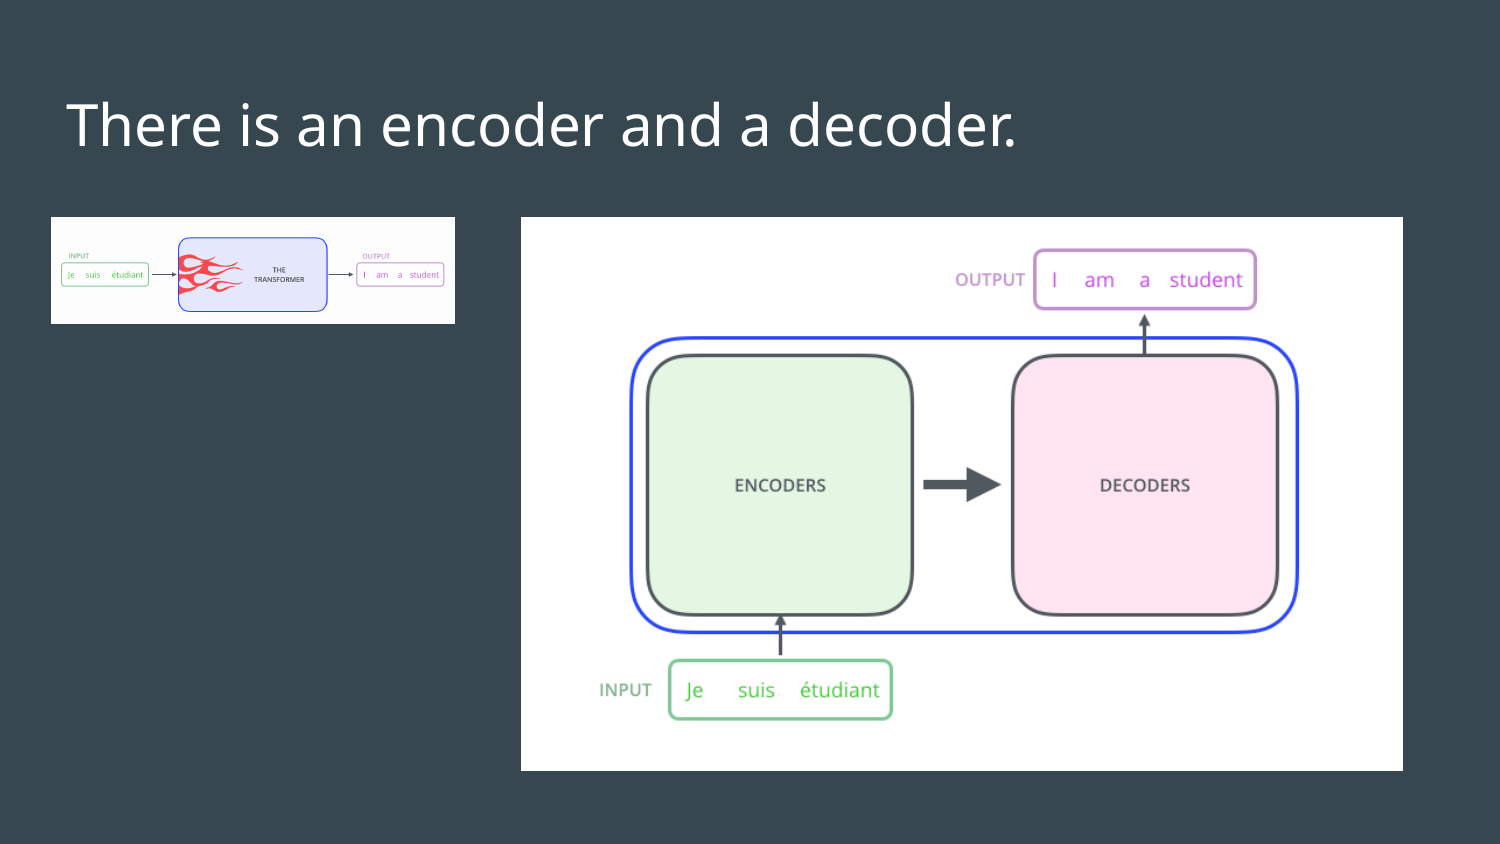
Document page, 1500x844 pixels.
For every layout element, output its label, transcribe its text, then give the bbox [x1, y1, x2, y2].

picture [50, 217, 455, 324]
title There is an encoder and a decoder. [51, 72, 1449, 167]
picture [520, 217, 1403, 771]
